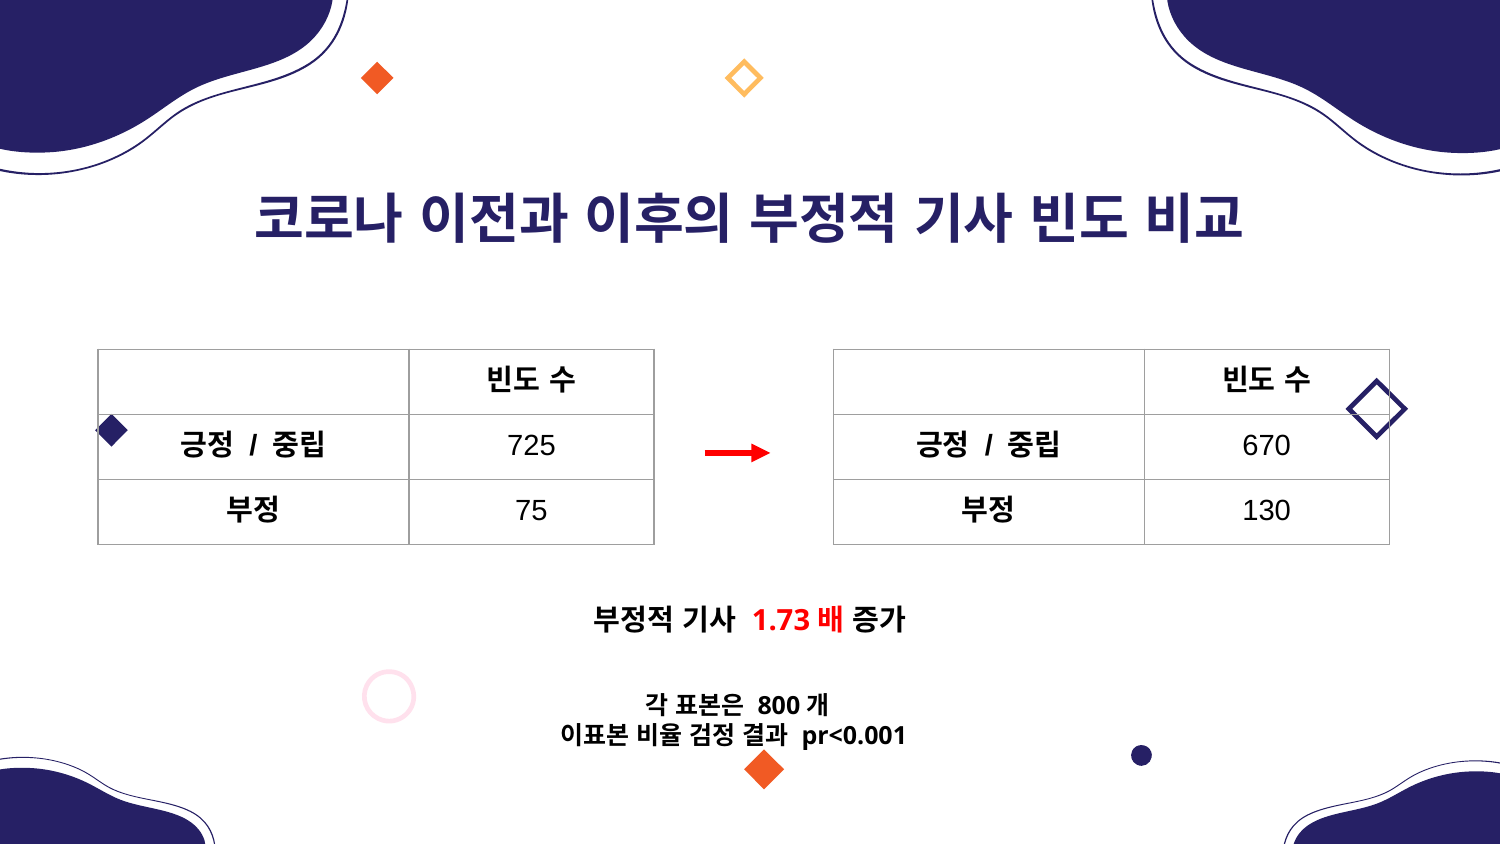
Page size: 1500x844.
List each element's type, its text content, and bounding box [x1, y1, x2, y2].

table_cell 670 [1145, 415, 1389, 479]
subtitle 코로나 이전과 이후의 부정적 기사 빈도 비교 [169, 101, 1331, 332]
table_cell 130 [1145, 480, 1389, 544]
table_cell 긍정 / 중립 [834, 415, 1144, 479]
text_box 부정적 기사 1.73배 증가 [536, 585, 964, 651]
table_cell 부정 [834, 480, 1144, 544]
table_cell 725 [410, 415, 653, 479]
table_header 빈도 수 [1145, 350, 1389, 414]
table_cell 75 [410, 480, 653, 544]
table_header [99, 350, 408, 414]
table_header 빈도 수 [410, 350, 653, 414]
table_header [834, 350, 1144, 414]
table_cell 긍정 / 중립 [99, 415, 408, 479]
table_cell 부정 [99, 480, 408, 544]
text_box 각 표본은 800개 이표본 비율 검정 결과 pr<0.001 [518, 674, 956, 765]
